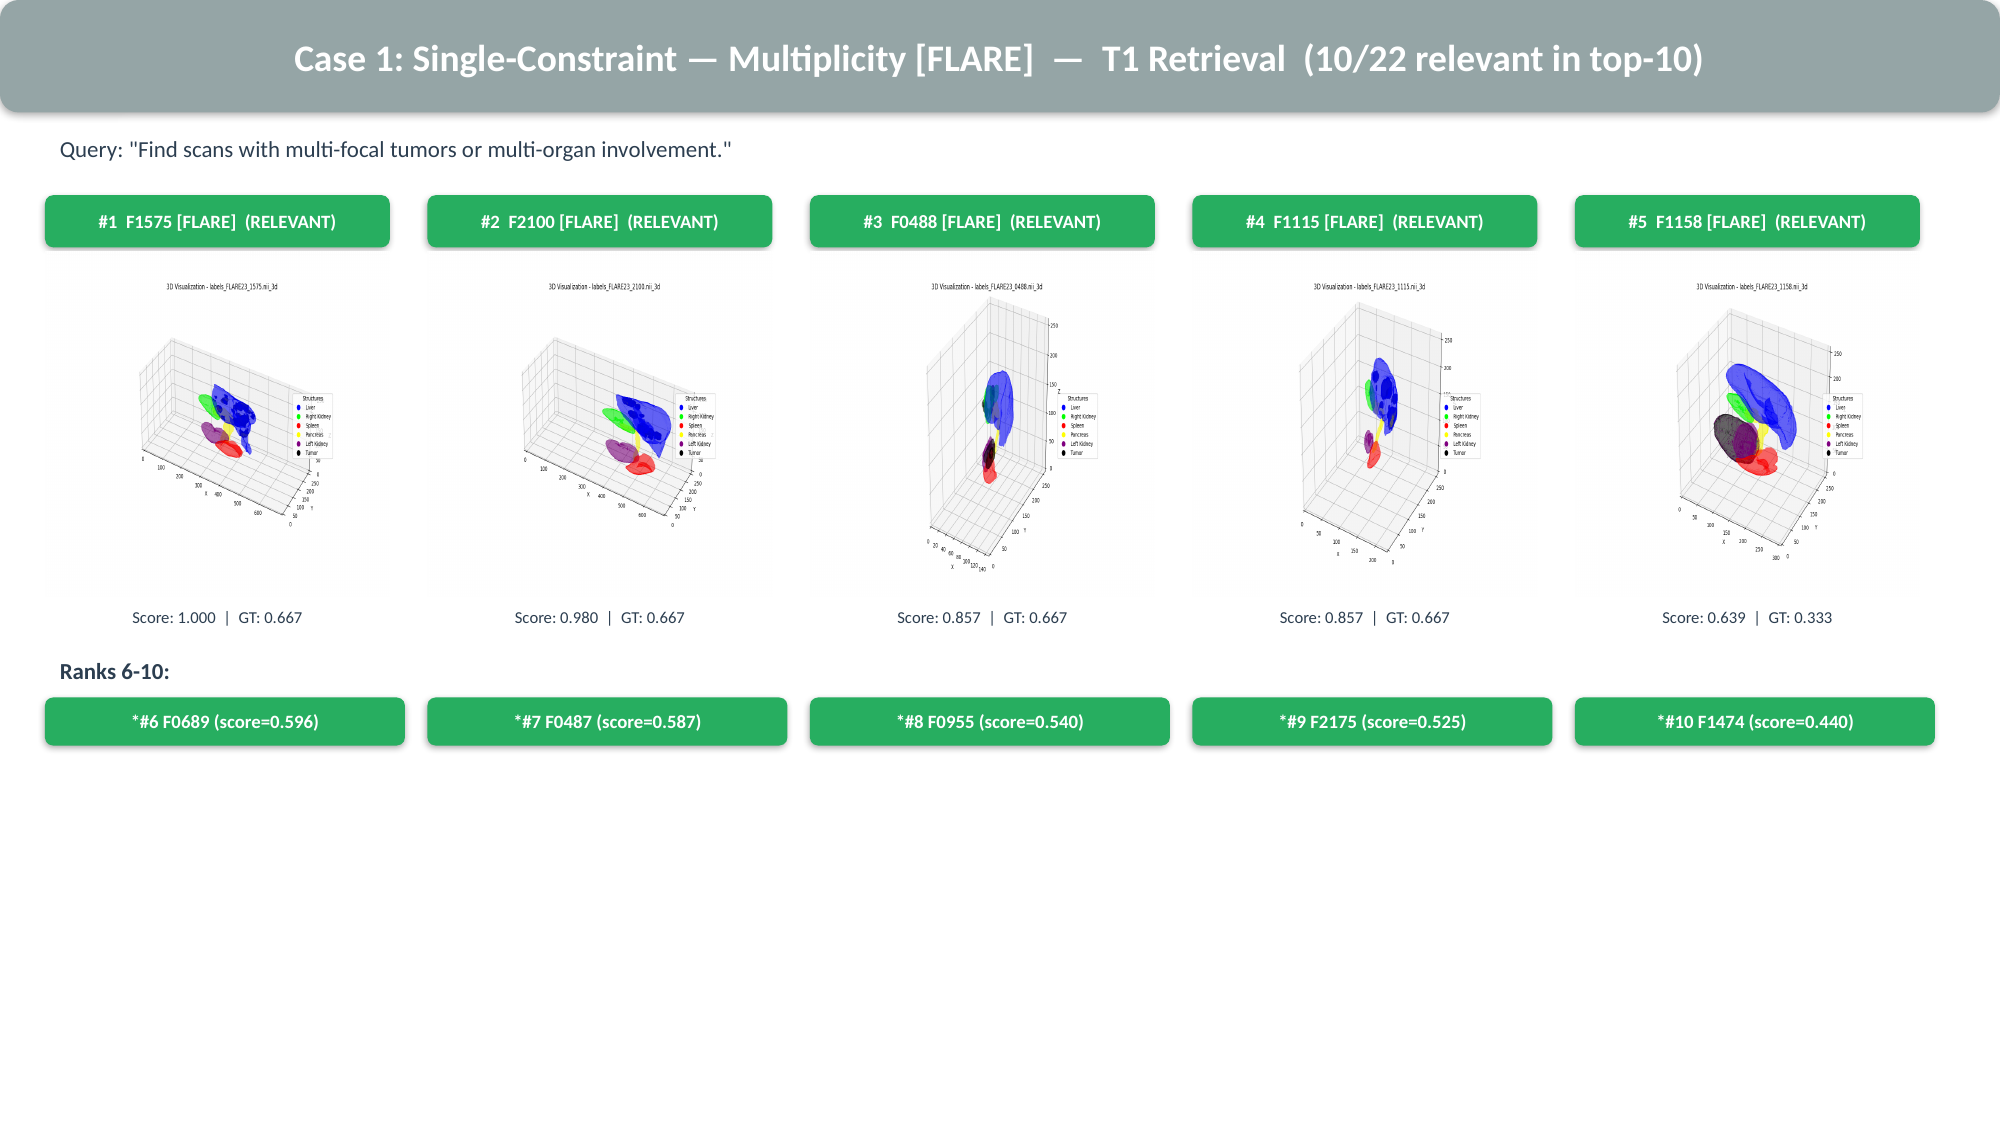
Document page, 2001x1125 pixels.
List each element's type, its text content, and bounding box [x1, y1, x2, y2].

picture [427, 251, 773, 598]
picture [44, 251, 391, 598]
text_box Score: 0.857 | GT: 0.667 [809, 604, 1155, 635]
text_box #3 F0488 [FLARE] (RELEVANT) [809, 194, 1156, 249]
text_box *#7 F0487 (score=0.587) [426, 696, 789, 747]
text_box Score: 1.000 | GT: 0.667 [44, 604, 390, 635]
text_box Query: "Find scans with multi-focal tumors or multi-organ involvement." [44, 127, 1920, 170]
text_box Score: 0.639 | GT: 0.333 [1574, 604, 1920, 635]
text_box *#10 F1474 (score=0.440) [1574, 696, 1936, 747]
text_box *#6 F0689 (score=0.596) [44, 696, 406, 747]
text_box #1 F1575 [FLARE] (RELEVANT) [44, 194, 391, 249]
picture [1574, 251, 1921, 598]
text_box Ranks 6-10: [44, 649, 345, 692]
text_box #4 F1115 [FLARE] (RELEVANT) [1191, 194, 1539, 249]
text_box Score: 0.980 | GT: 0.667 [427, 604, 773, 635]
text_box Case 1: Single-Constraint — Multiplicity [FLARE] — T1 Retrieval (10/22 relevant in top-10) [0, 0, 2000, 114]
picture [809, 251, 1156, 598]
text_box *#8 F0955 (score=0.540) [809, 696, 1171, 747]
picture [1192, 251, 1538, 598]
text_box Score: 0.857 | GT: 0.667 [1192, 603, 1538, 635]
text_box #2 F2100 [FLARE] (RELEVANT) [426, 194, 774, 249]
text_box *#9 F2175 (score=0.525) [1191, 696, 1554, 747]
text_box #5 F1158 [FLARE] (RELEVANT) [1574, 194, 1921, 249]
